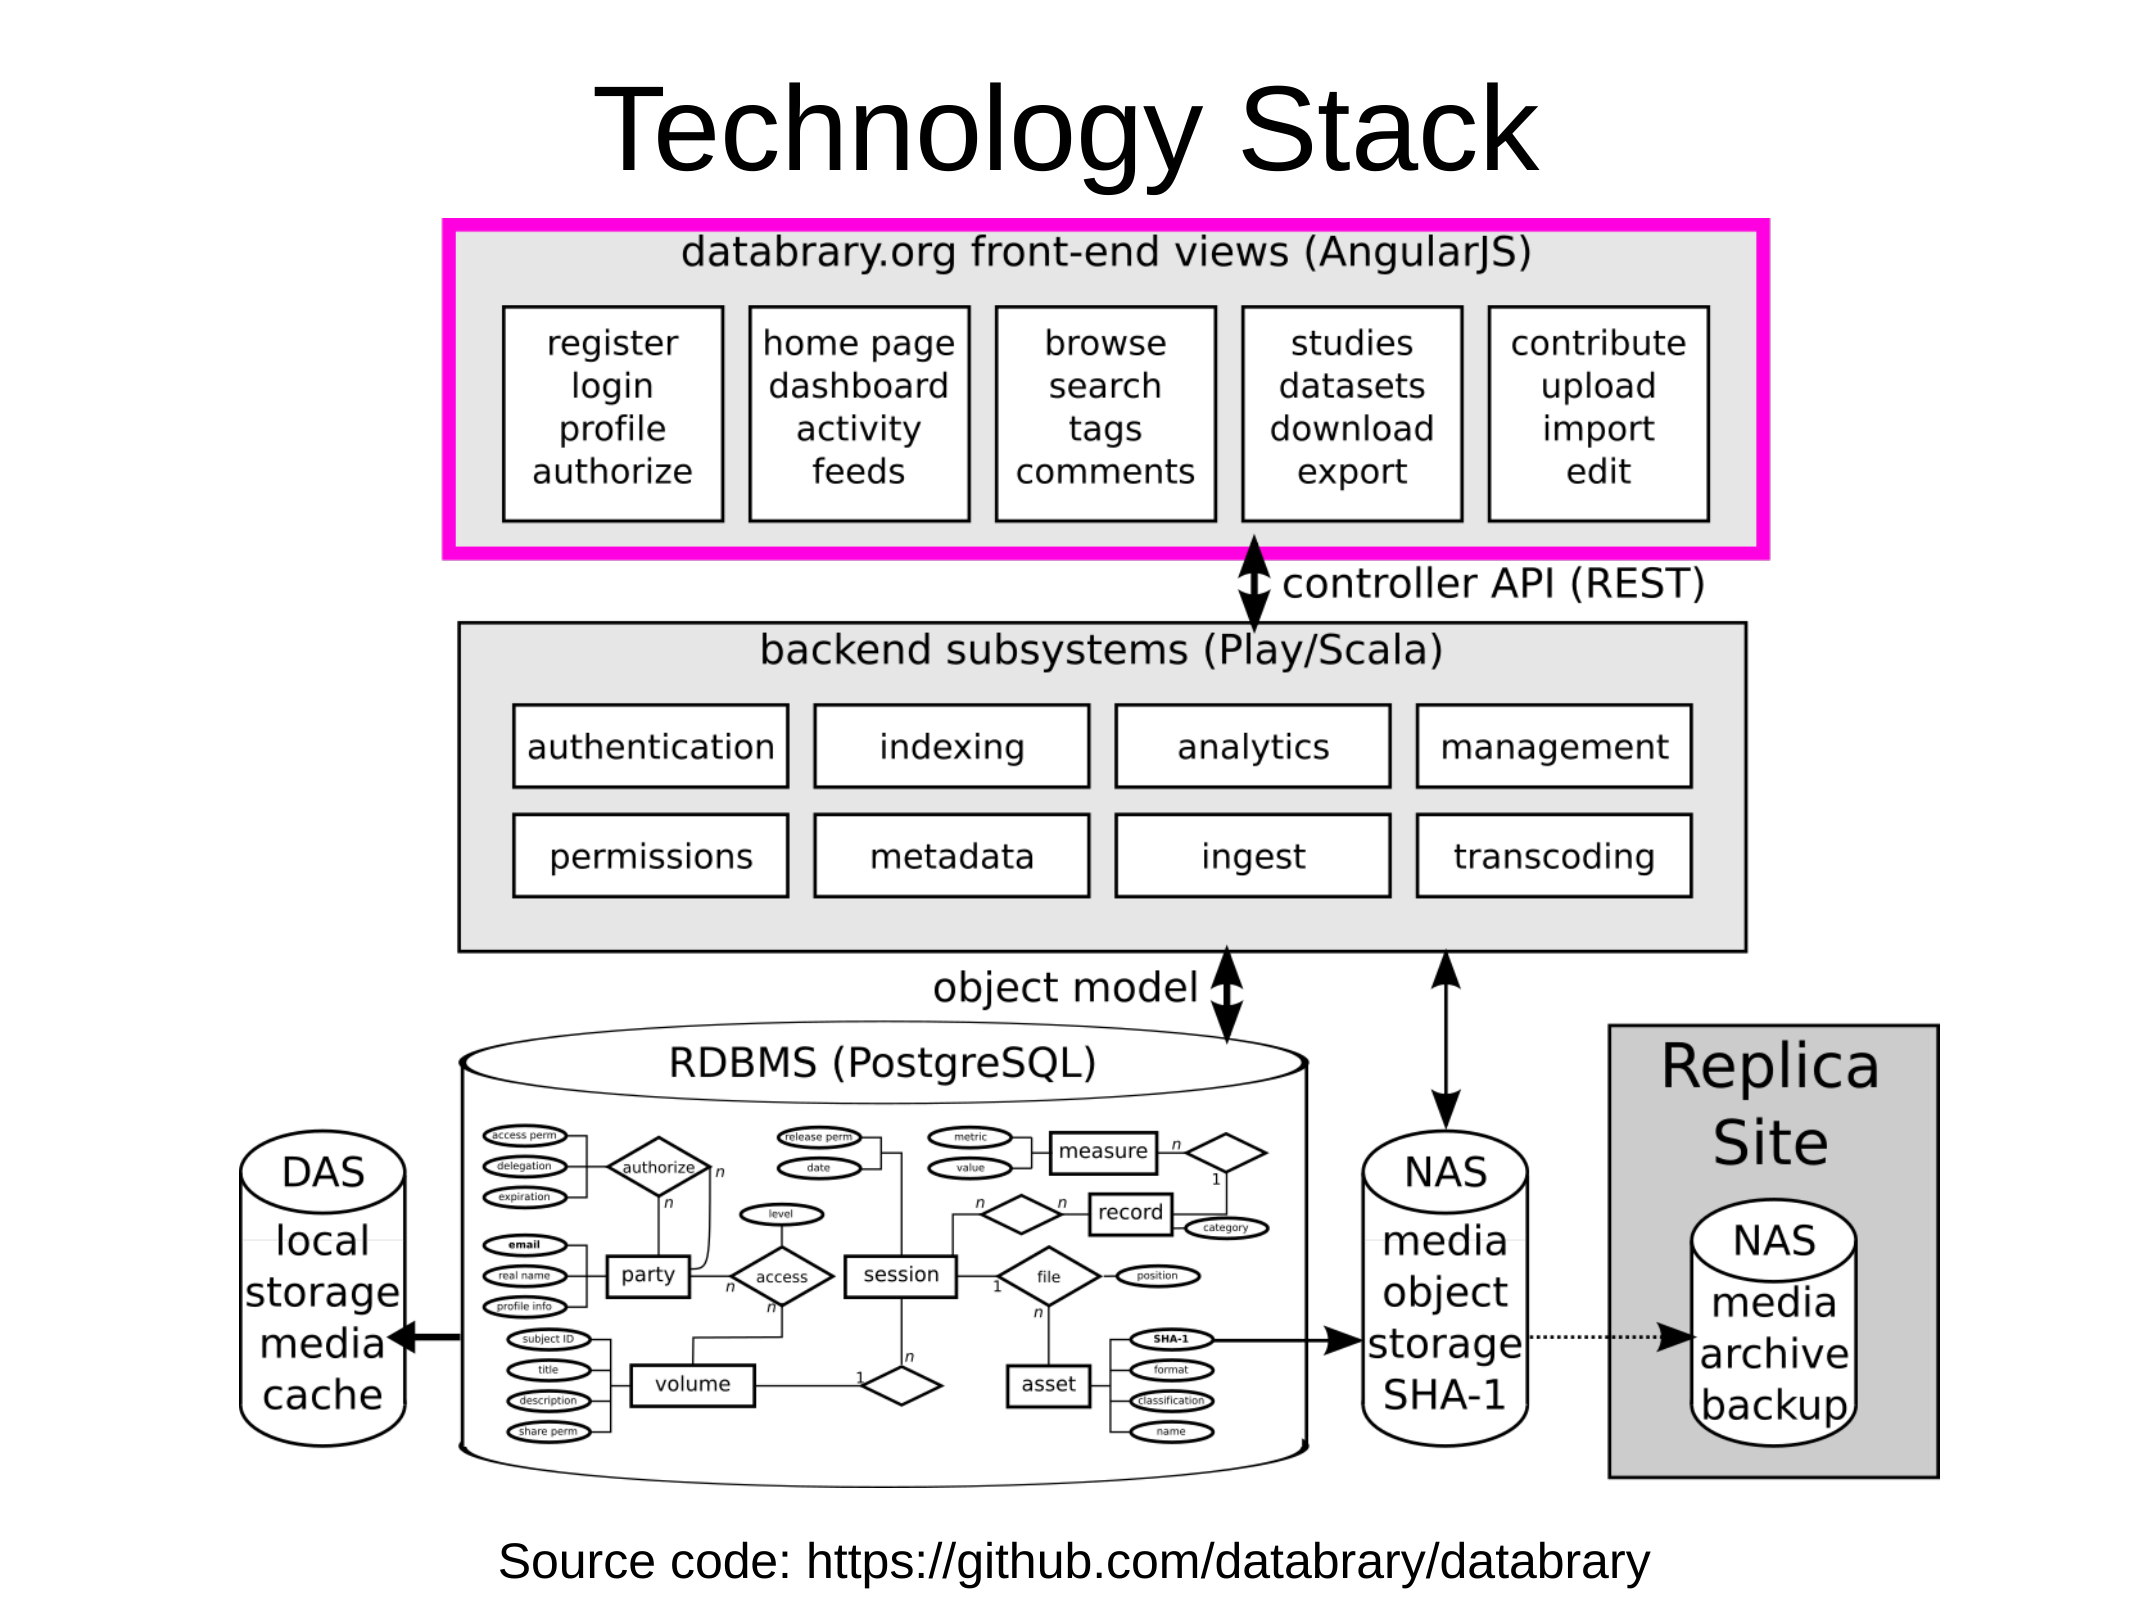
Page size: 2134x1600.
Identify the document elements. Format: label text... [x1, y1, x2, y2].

text_box Technology Stack [20, 35, 2113, 219]
picture [239, 218, 1940, 1489]
text_box Source code: https://github.com/databrary/databrary [489, 1497, 1671, 1600]
